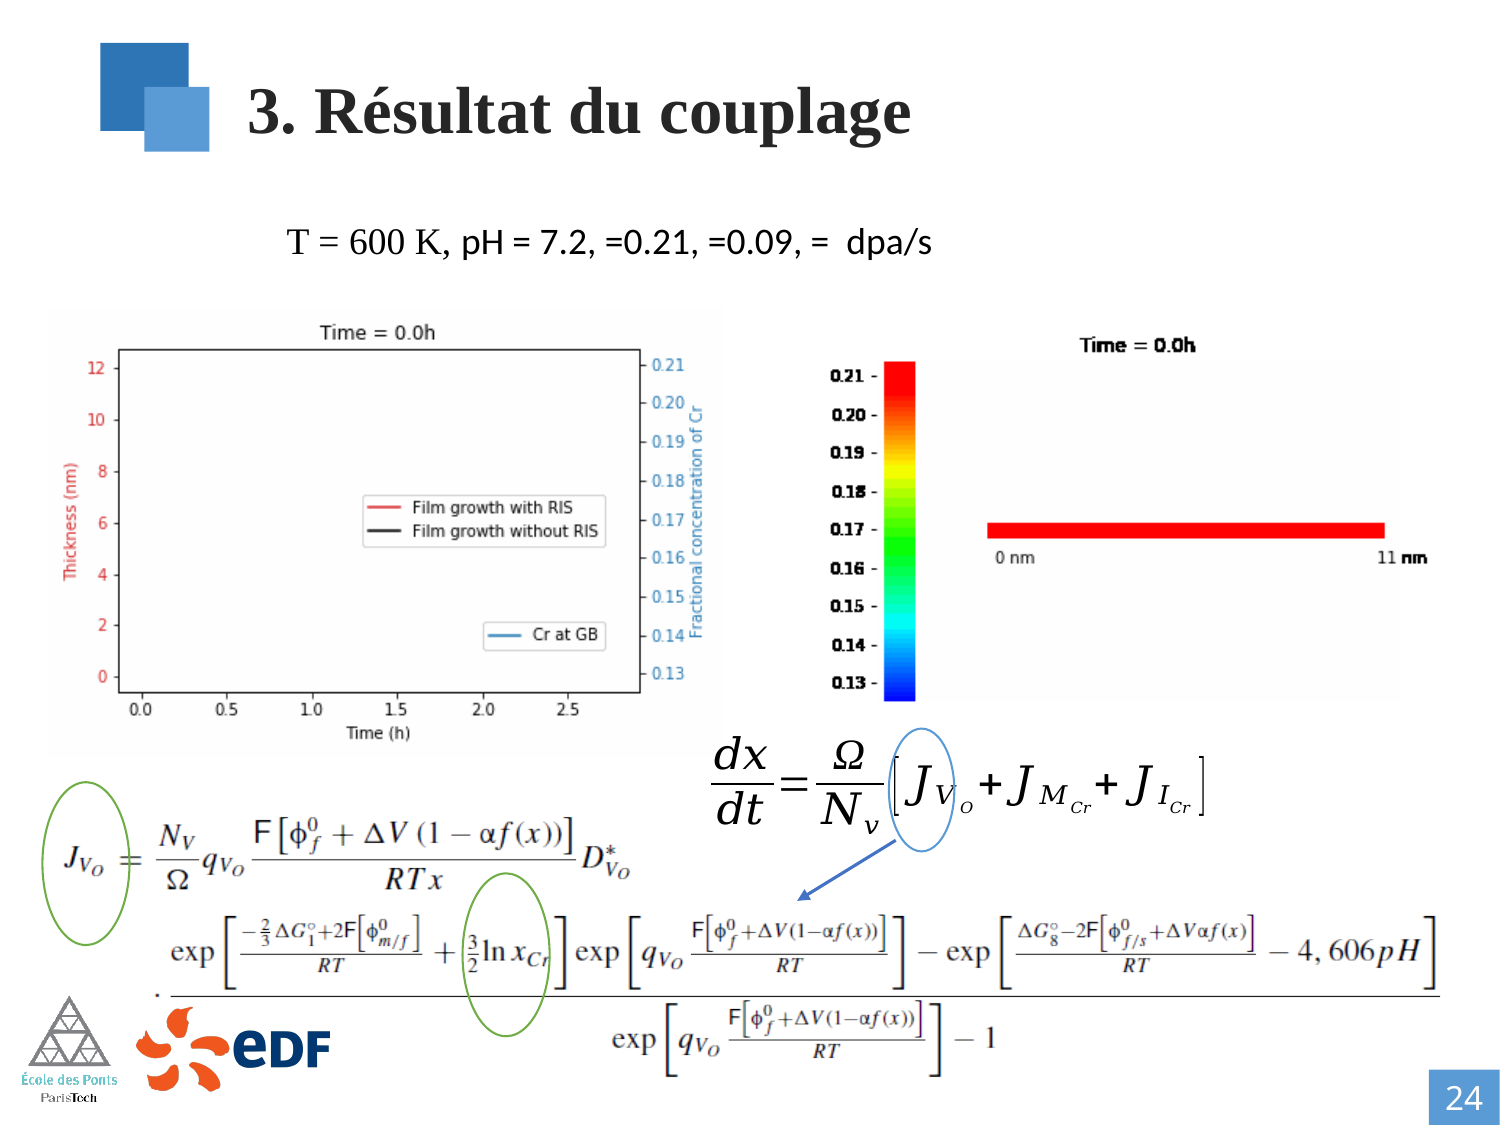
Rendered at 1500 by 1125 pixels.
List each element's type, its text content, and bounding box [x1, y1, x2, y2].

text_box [100, 42, 210, 152]
picture [22, 791, 1468, 1102]
text_box [887, 758, 956, 791]
text_box [64, 781, 108, 791]
picture [792, 307, 1468, 758]
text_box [797, 840, 896, 901]
text_box 3. Résultat du couplage [232, 59, 970, 154]
picture [48, 307, 724, 758]
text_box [1411, 1069, 1500, 1125]
